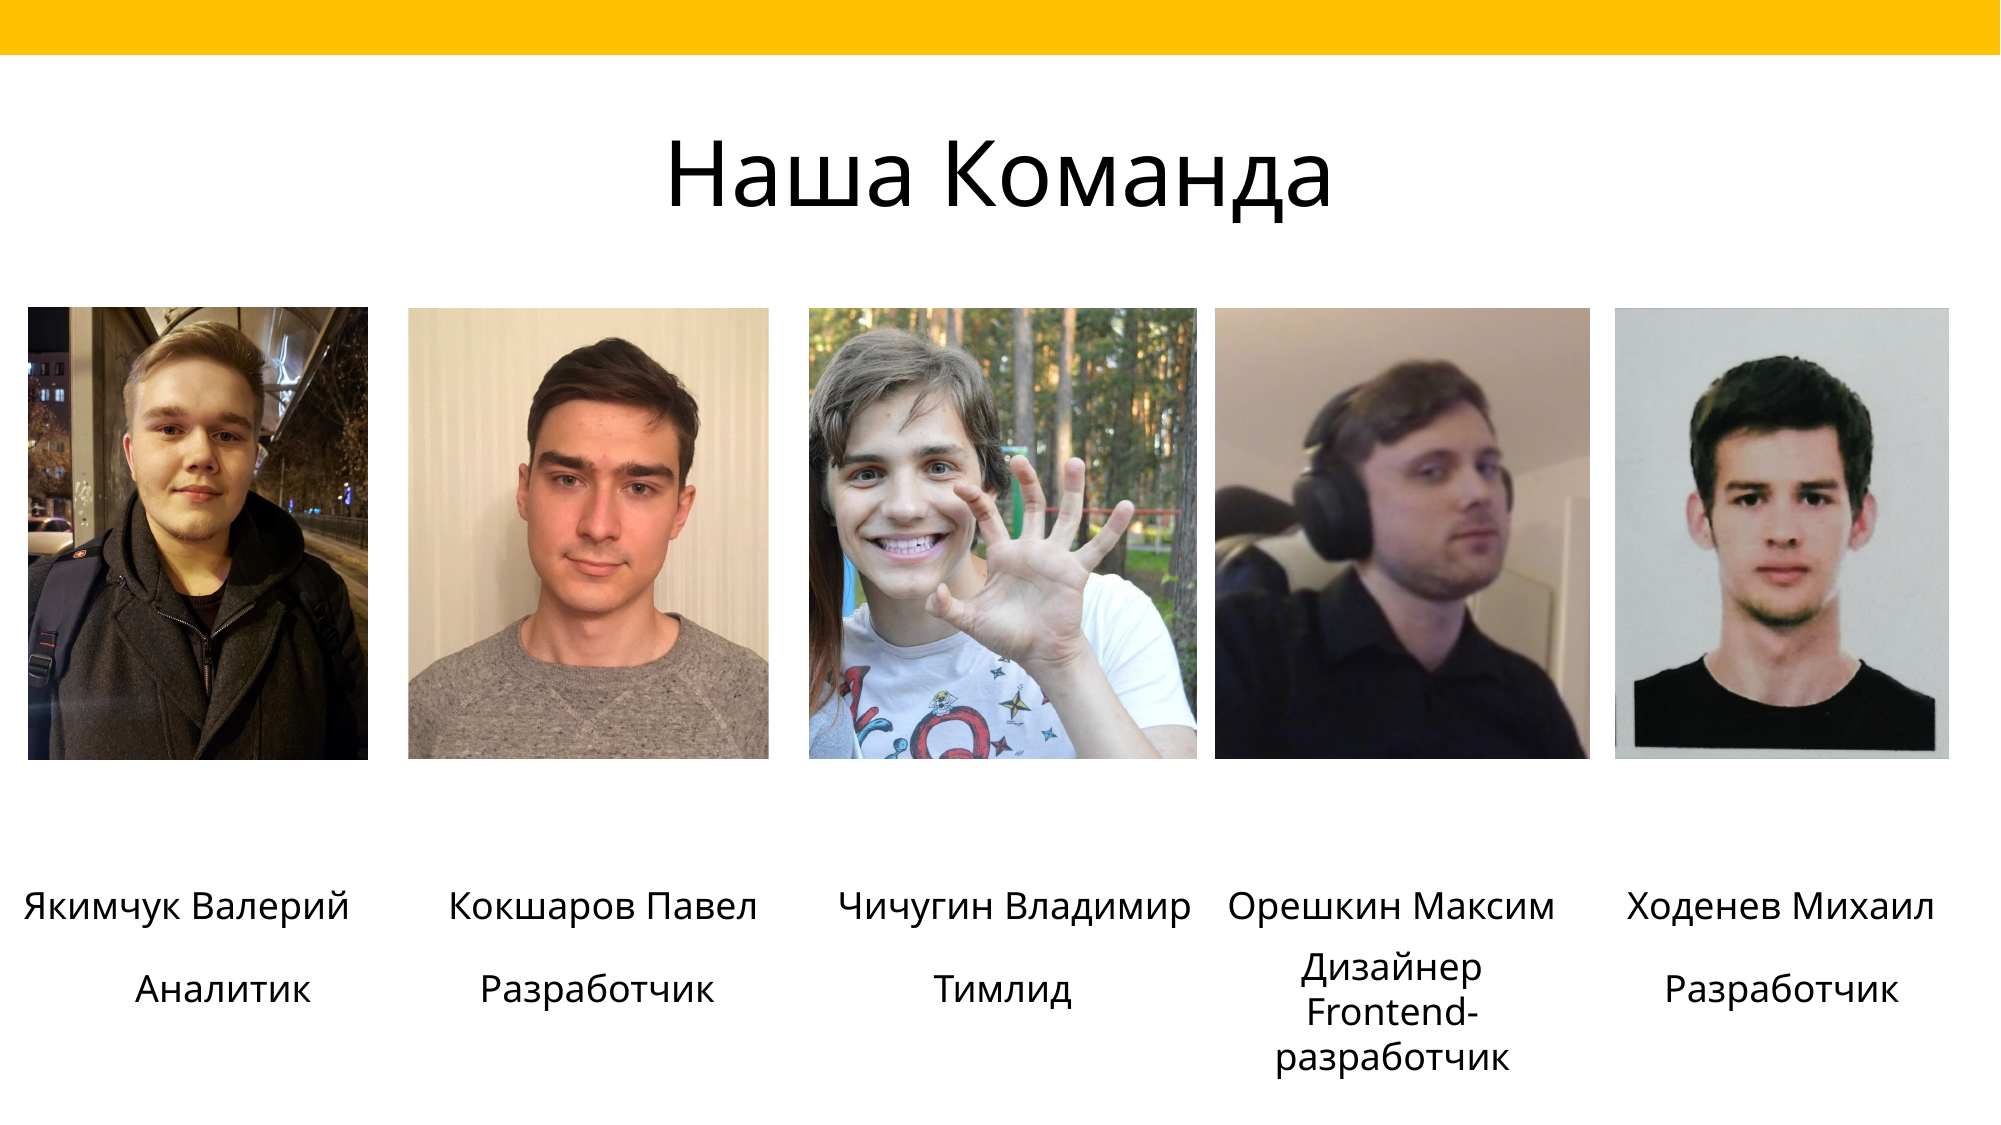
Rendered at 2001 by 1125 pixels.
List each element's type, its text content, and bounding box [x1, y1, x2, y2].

text_box Орешкин Максим [1212, 874, 1612, 935]
text_box Якимчук Валерий [8, 874, 433, 935]
text_box Разработчик [1612, 957, 1952, 1018]
picture [28, 306, 369, 761]
text_box Наша Команда [478, 107, 1522, 233]
text_box Аналитик [120, 957, 328, 1018]
text_box Чичугин Владимир [822, 874, 1212, 935]
text_box Ходенев Михаил [1612, 874, 1952, 935]
text_box Разработчик [464, 957, 742, 1018]
text_box Кокшаров Павел [433, 874, 794, 935]
picture [1614, 308, 1949, 759]
picture [408, 308, 769, 759]
picture [808, 308, 1197, 759]
text_box Дизайнер Frontend- разработчик [1222, 935, 1563, 1085]
text_box [0, 0, 2000, 54]
picture [1215, 308, 1590, 759]
text_box Тимлид [832, 957, 1173, 1018]
